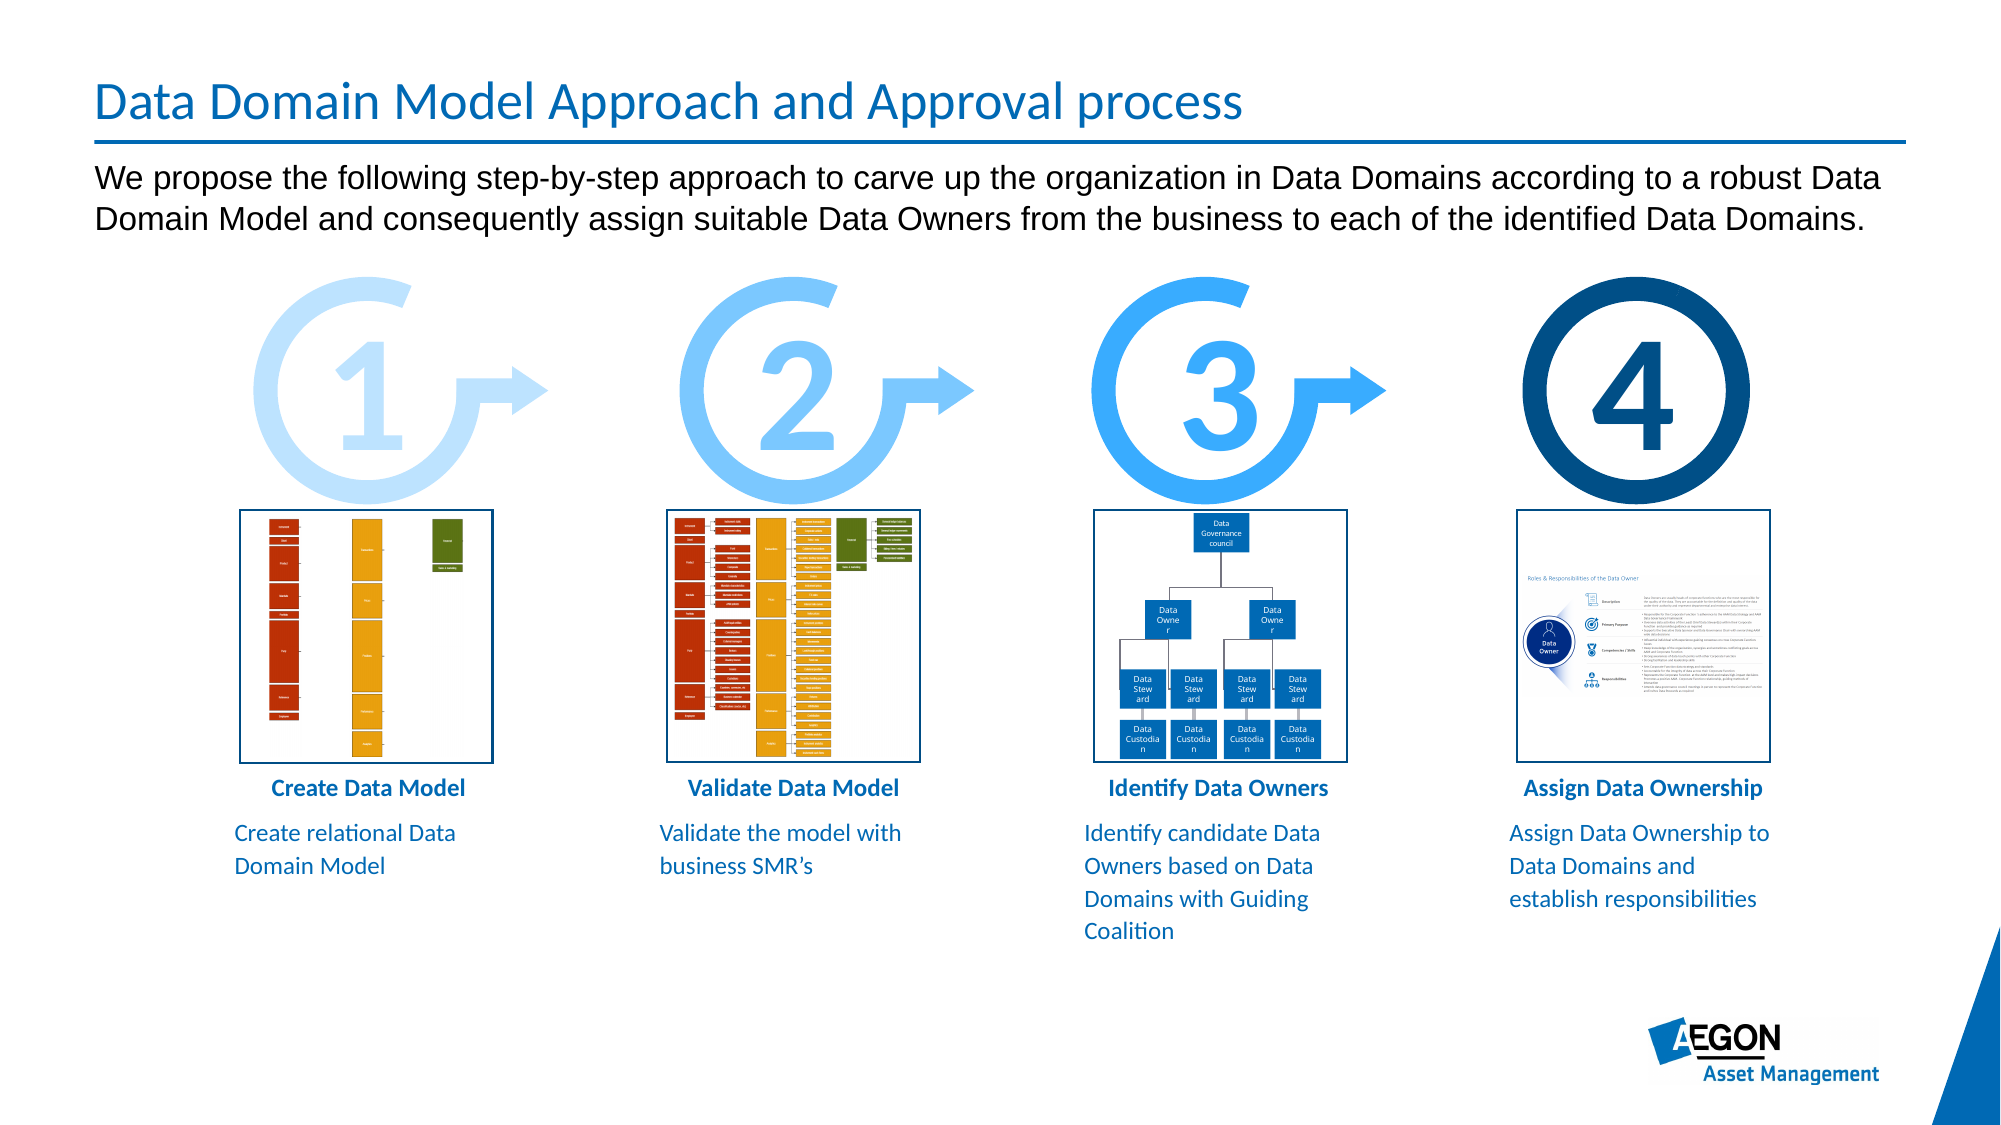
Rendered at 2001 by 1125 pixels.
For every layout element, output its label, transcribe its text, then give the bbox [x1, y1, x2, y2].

text_box Validate Data Model Validate the model with business SMR’s [659, 768, 929, 927]
text_box [666, 509, 921, 763]
text_box [1516, 509, 1771, 763]
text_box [1119, 513, 1322, 760]
title Data Domain Model Approach and Approval process [94, 60, 1906, 120]
picture [1648, 1017, 1879, 1085]
subtitle We propose the following step-by-step approach to carve up the organization in Data Domains according to a robust Data Domain Model and consequently assign suitable Data Owners from the business to each of the identified Data Domains. [94, 156, 1906, 224]
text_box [269, 516, 464, 757]
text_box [221, 276, 1779, 505]
text_box [1093, 509, 1348, 763]
picture [673, 515, 913, 757]
text_box Identify Data Owners Identify candidate Data Owners based on Data Domains with Guiding Coalition [1084, 768, 1354, 927]
picture [1522, 575, 1765, 697]
text_box [239, 509, 494, 764]
text_box Assign Data Ownership Assign Data Ownership to Data Domains and establish responsibilities [1509, 768, 1778, 929]
text_box Create Data Model Create relational Data Domain Model [234, 768, 504, 927]
